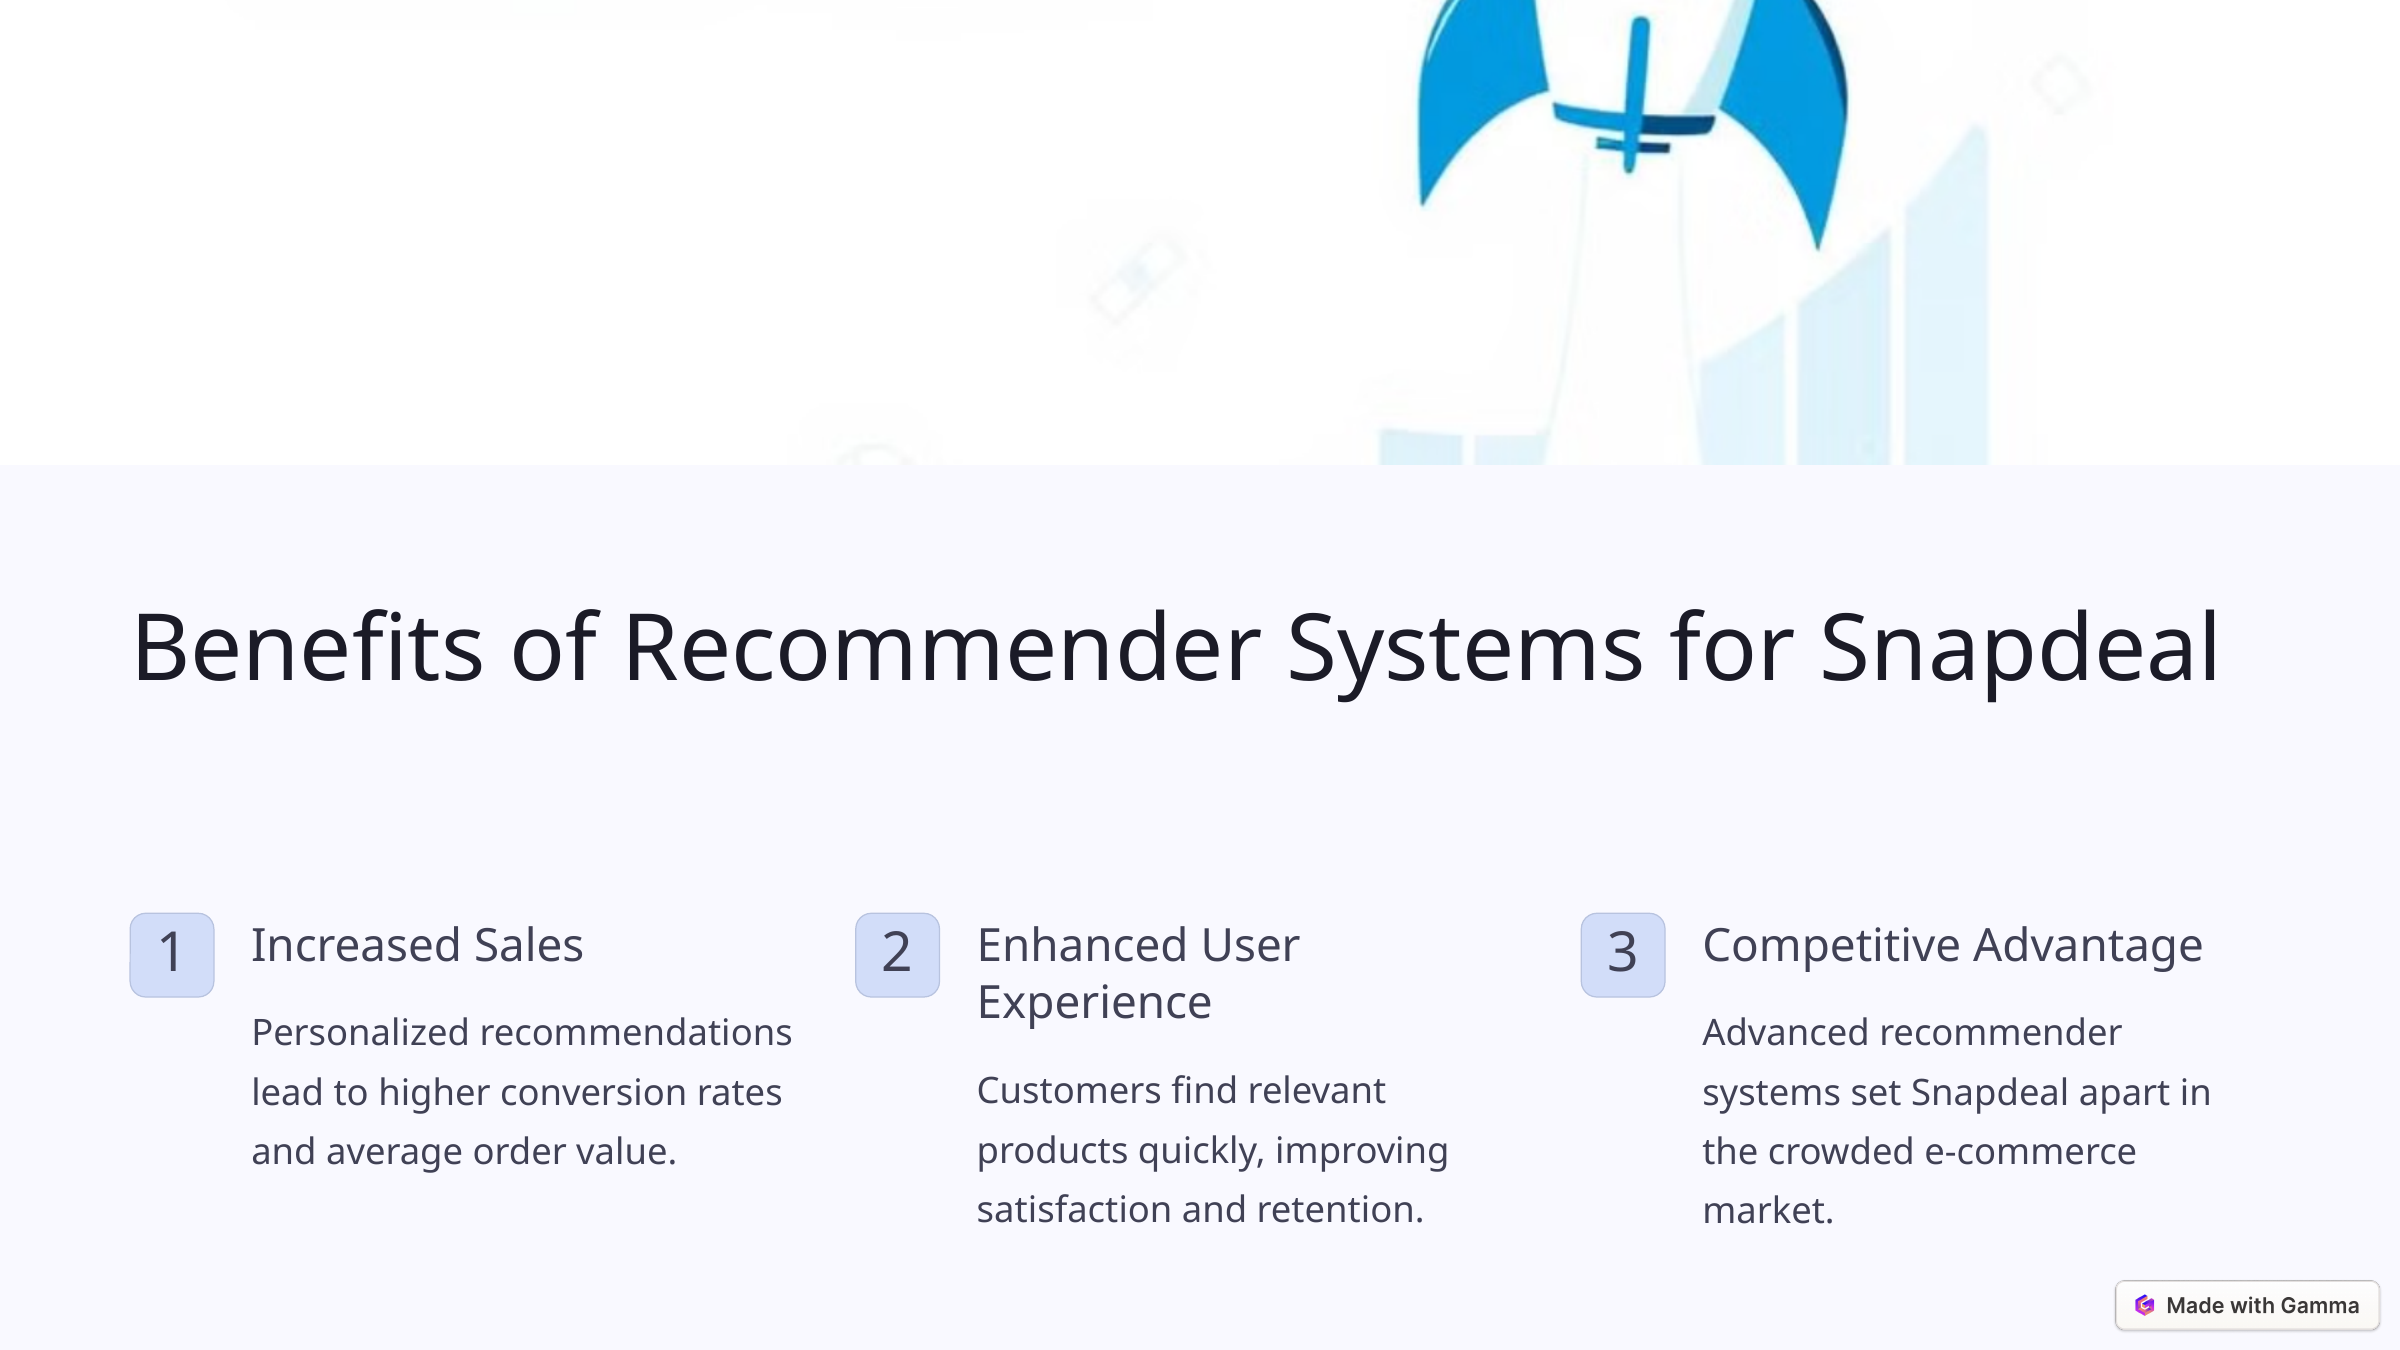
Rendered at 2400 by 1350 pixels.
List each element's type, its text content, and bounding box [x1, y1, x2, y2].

text_box Personalized recommendations lead to higher conversion rates and average order value. [251, 993, 819, 1173]
text_box 2 [881, 927, 914, 984]
text_box Increased Sales [251, 913, 717, 972]
text_box Advanced recommender systems set Snapdeal apart in the crowded e-commerce market. [1702, 993, 2270, 1232]
text_box Customers find relevant products quickly, improving satisfaction and retention. [976, 1051, 1545, 1231]
text_box [855, 913, 940, 998]
text_box Enhanced User Experience [976, 913, 1545, 1030]
text_box [130, 913, 214, 998]
text_box Benefits of Recommender Systems for Snapdeal [130, 583, 2270, 816]
text_box 3 [1606, 927, 1640, 984]
text_box Competitive Advantage [1702, 913, 2248, 972]
text_box [1581, 913, 1666, 998]
text_box 1 [161, 927, 183, 984]
picture [2106, 1271, 2389, 1339]
picture [0, 0, 2400, 466]
